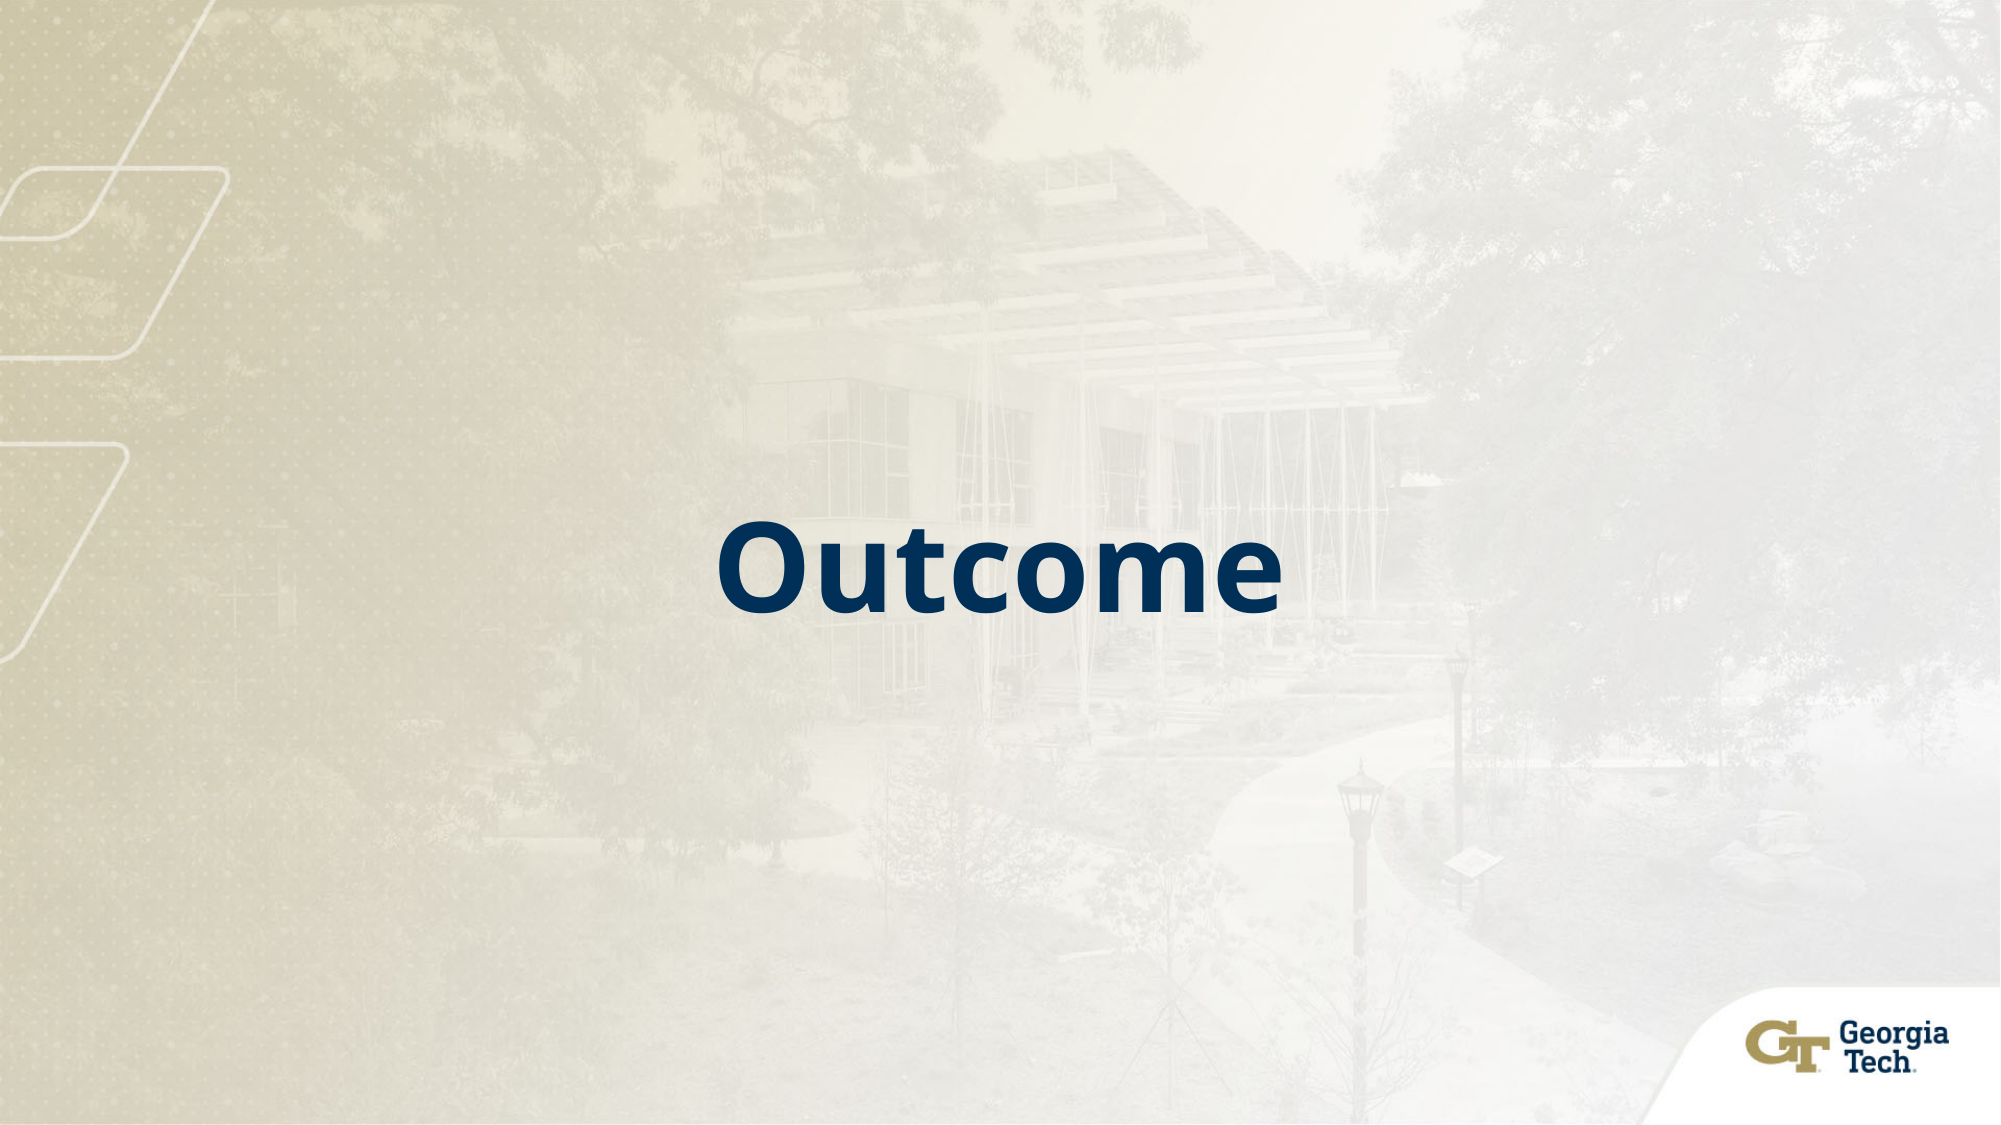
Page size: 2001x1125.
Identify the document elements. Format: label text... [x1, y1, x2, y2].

title Outcome [269, 319, 1731, 806]
picture [0, 0, 2001, 1125]
